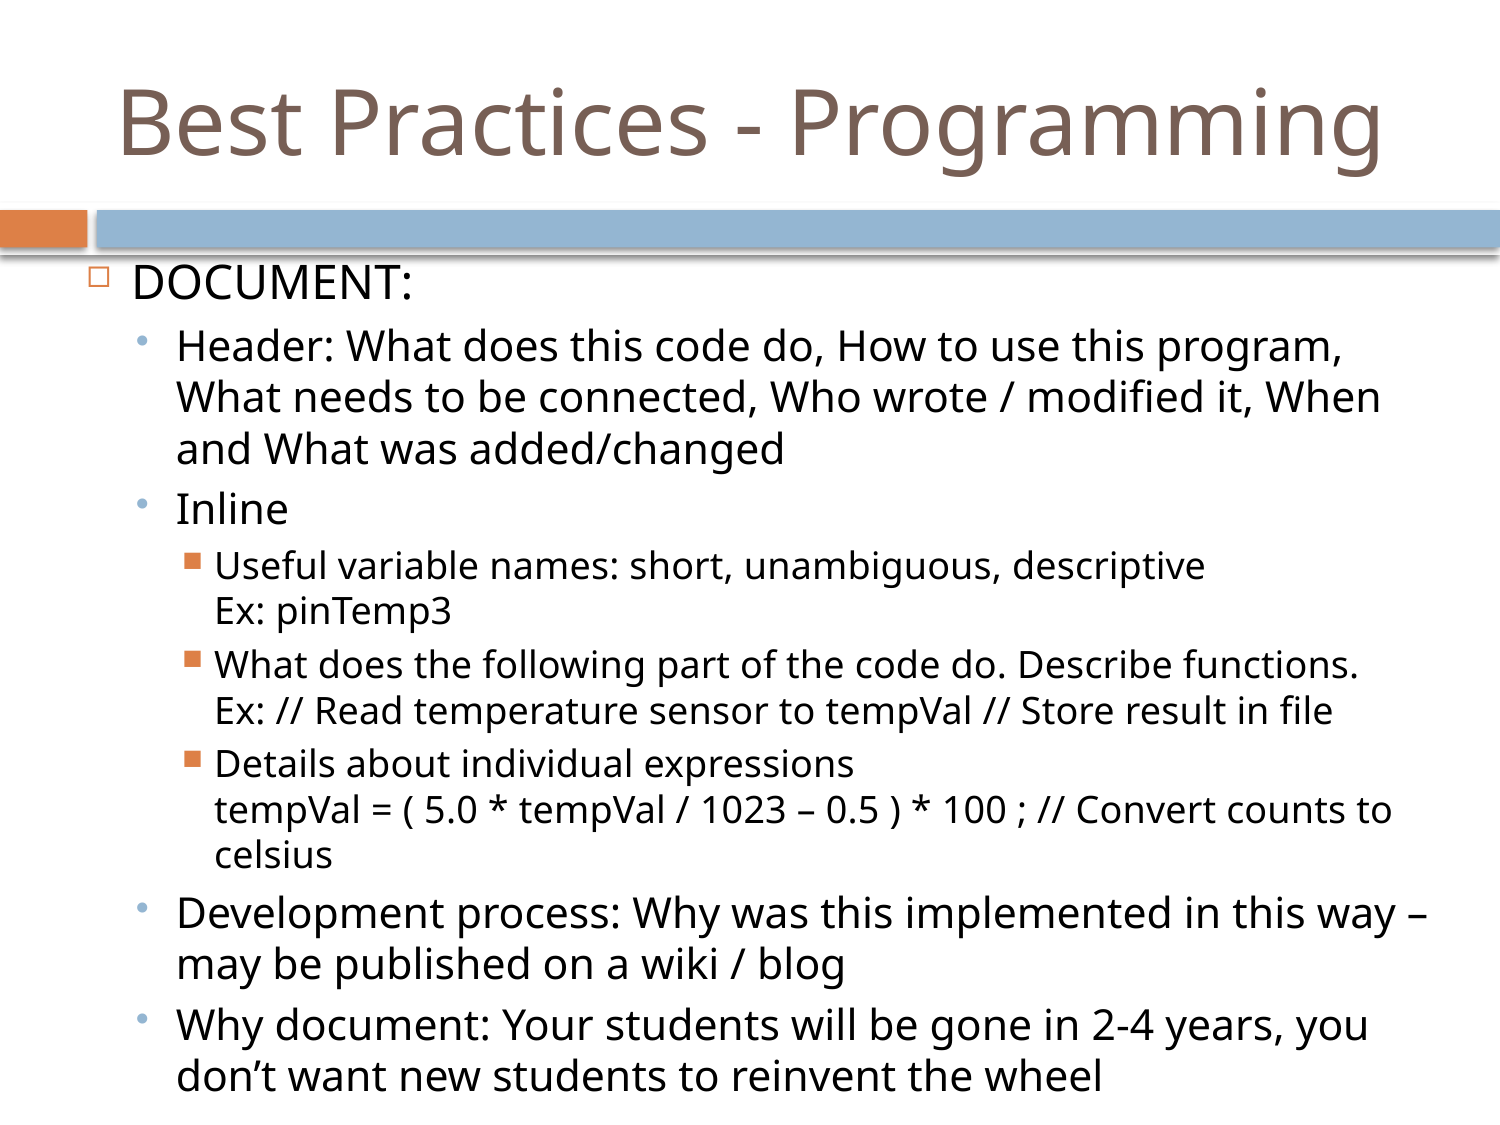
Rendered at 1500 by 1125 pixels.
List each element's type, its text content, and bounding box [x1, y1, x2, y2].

list DOCUMENT: Header: What does this code do, How to use this program, What needs to be connected, Who wrote / modified it, When and What was added/changed Inline Useful variable names: short, unambiguous, descriptive Ex: pinTemp3 What does the following part of the code do. Describe functions. Ex: // Read temperature sensor to tempVal // Store result in file Details about individual expressions tempVal = ( 5.0 * tempVal / 1023 – 0.5 ) * 100 ; // Convert counts to celsius Development process: Why was this implemented in this way – may be published on a wiki / blog Why document: Your students will be gone in 2-4 years, you don’t want new students to reinvent the wheel [71, 244, 1465, 1125]
title Best Practices - Programming [100, 37, 1438, 200]
